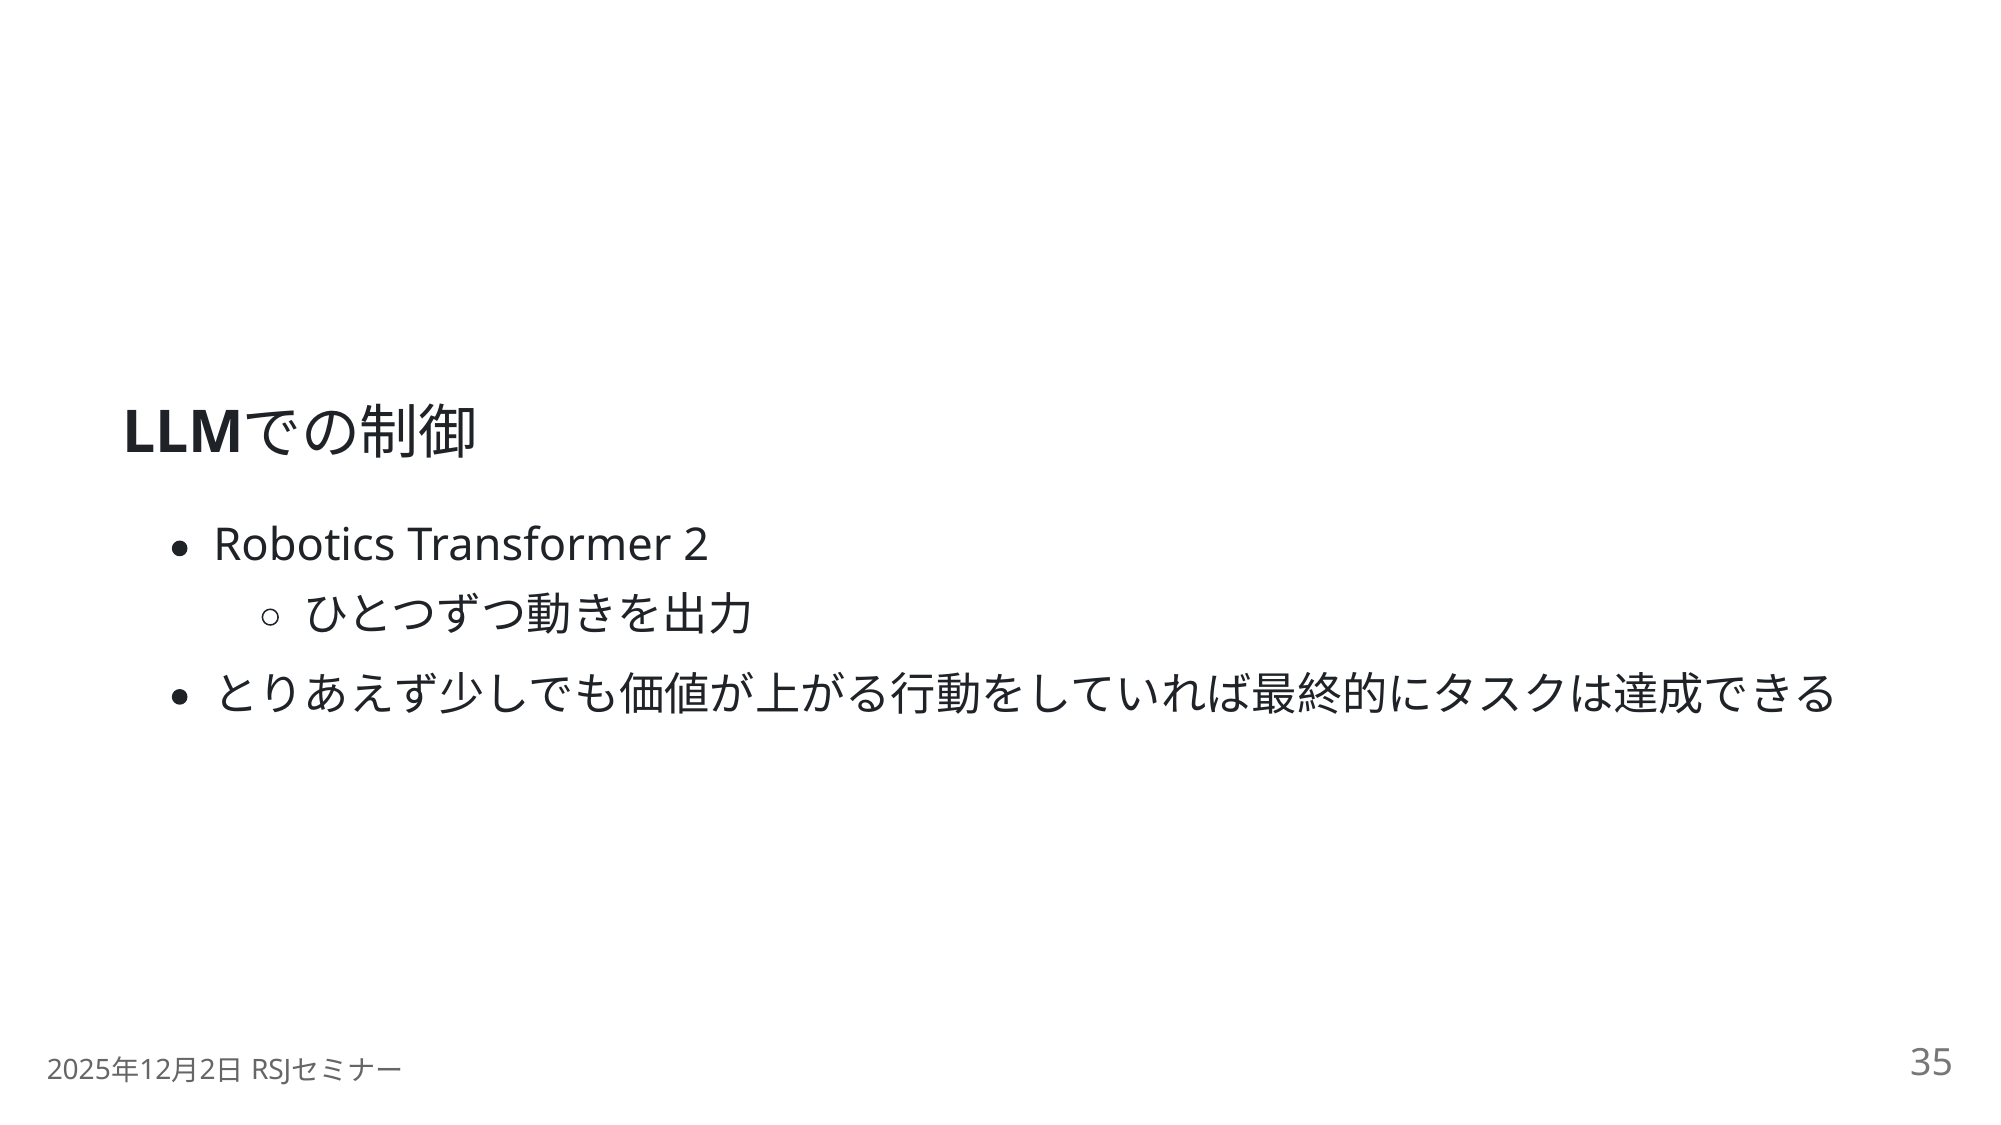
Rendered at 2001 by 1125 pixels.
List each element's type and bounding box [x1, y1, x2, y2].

text_box [0, 0, 2000, 1125]
